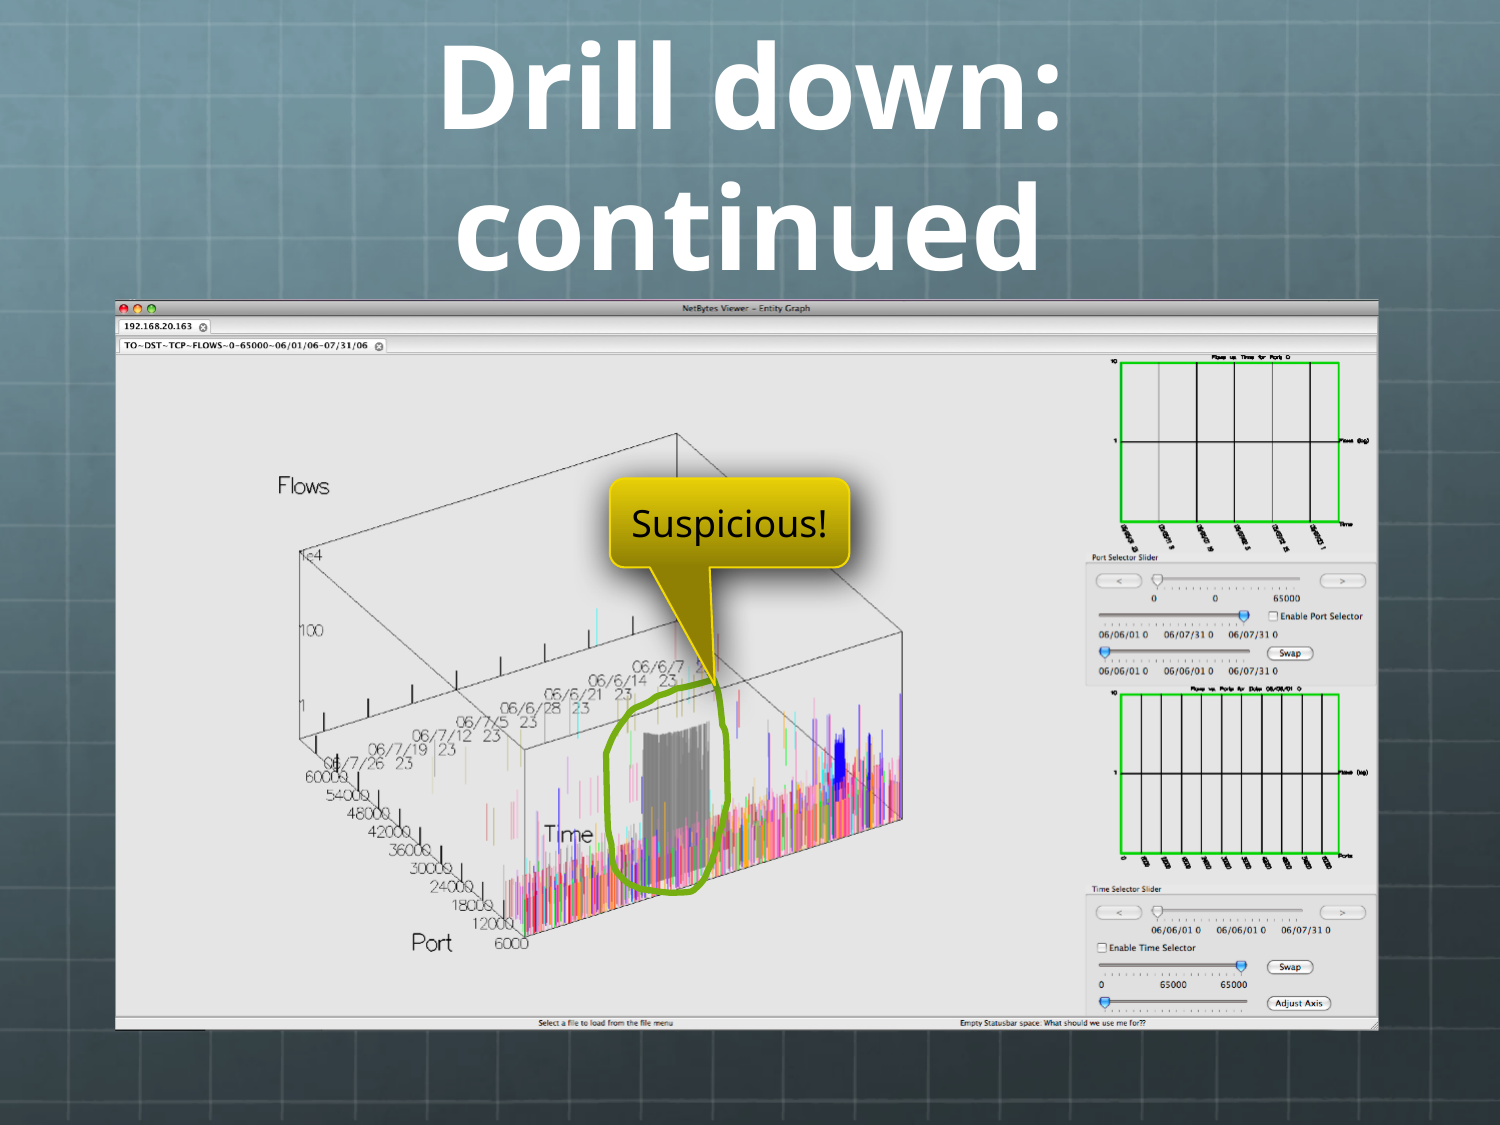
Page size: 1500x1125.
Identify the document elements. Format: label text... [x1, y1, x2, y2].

picture [0, 0, 1500, 1125]
title Drill down: continued [127, 17, 1372, 277]
